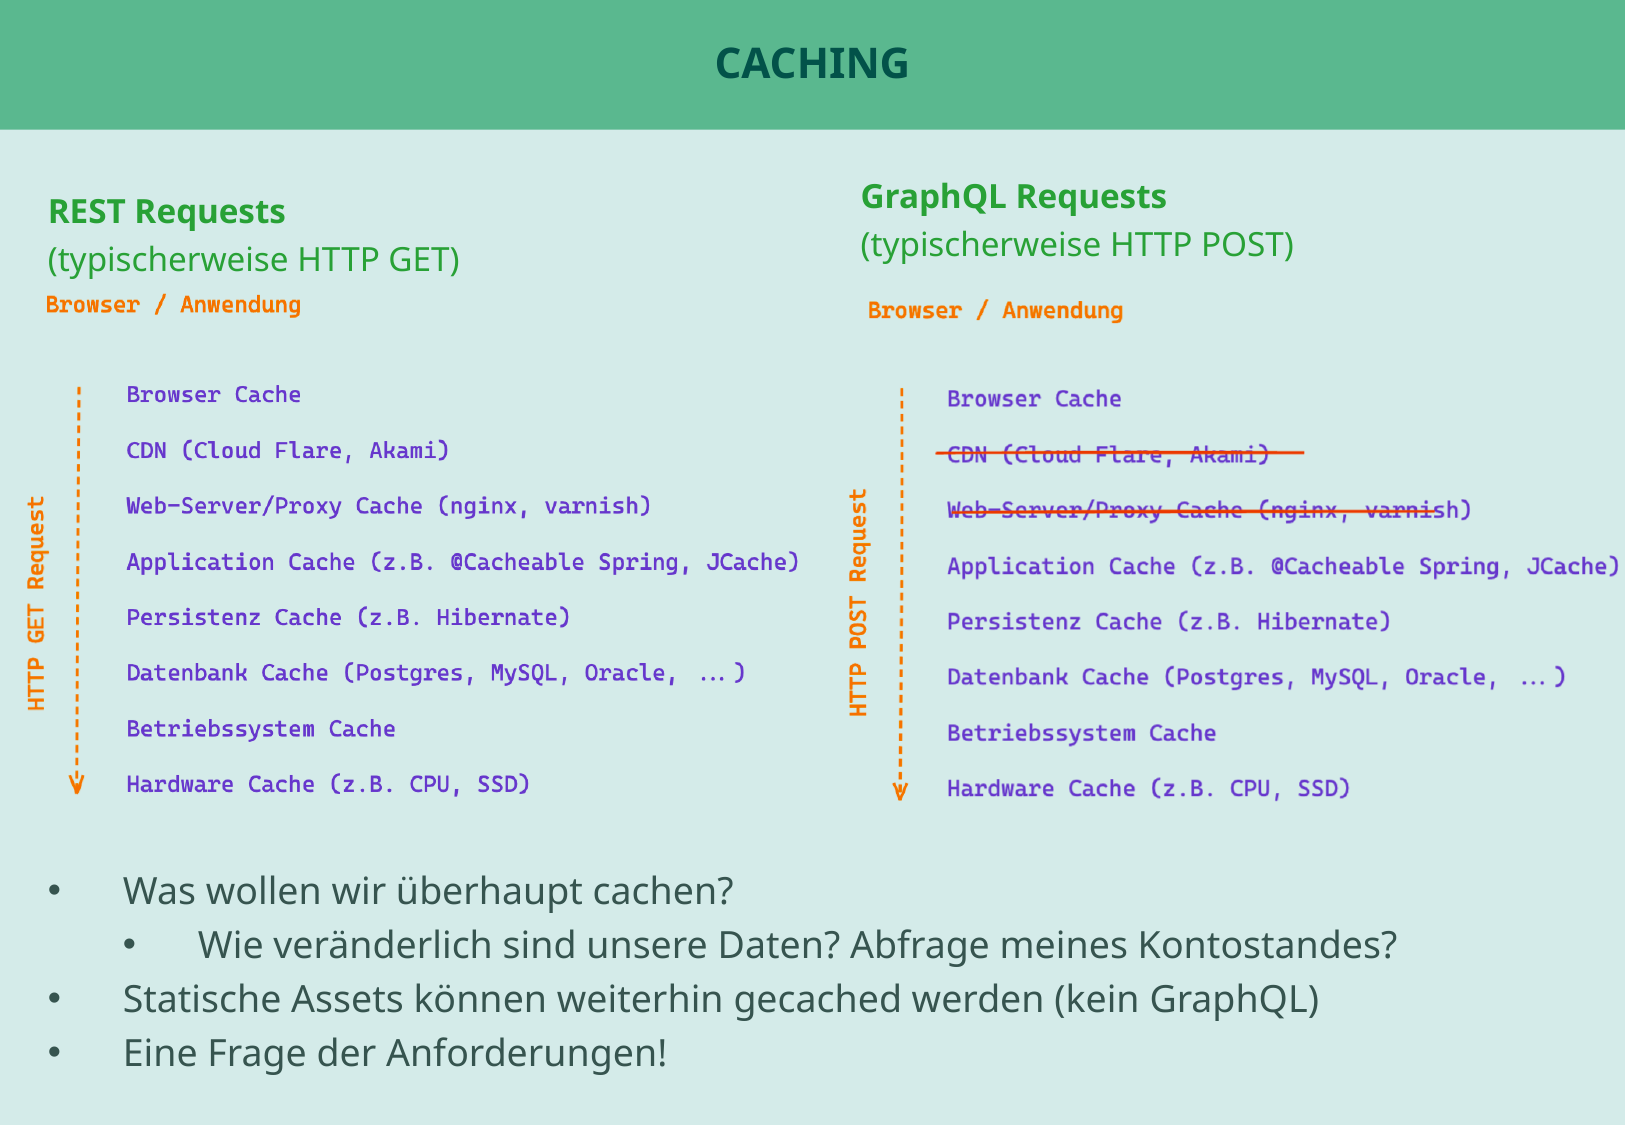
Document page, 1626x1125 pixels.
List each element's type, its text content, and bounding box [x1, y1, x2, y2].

title Caching [0, 0, 1625, 130]
picture [0, 277, 1625, 819]
text_box Was wollen wir überhaupt cachen? Wie veränderlich sind unsere Daten? Abfrage meines Kontostandes? Statische Assets können weiterhin gecached werden (kein GraphQL) Eine Frage der Anforderungen! [33, 850, 1592, 1082]
text_box GraphQL Requests (typischerweise HTTP POST) [845, 160, 1625, 271]
text_box REST Requests (typischerweise HTTP GET) [33, 174, 1592, 277]
